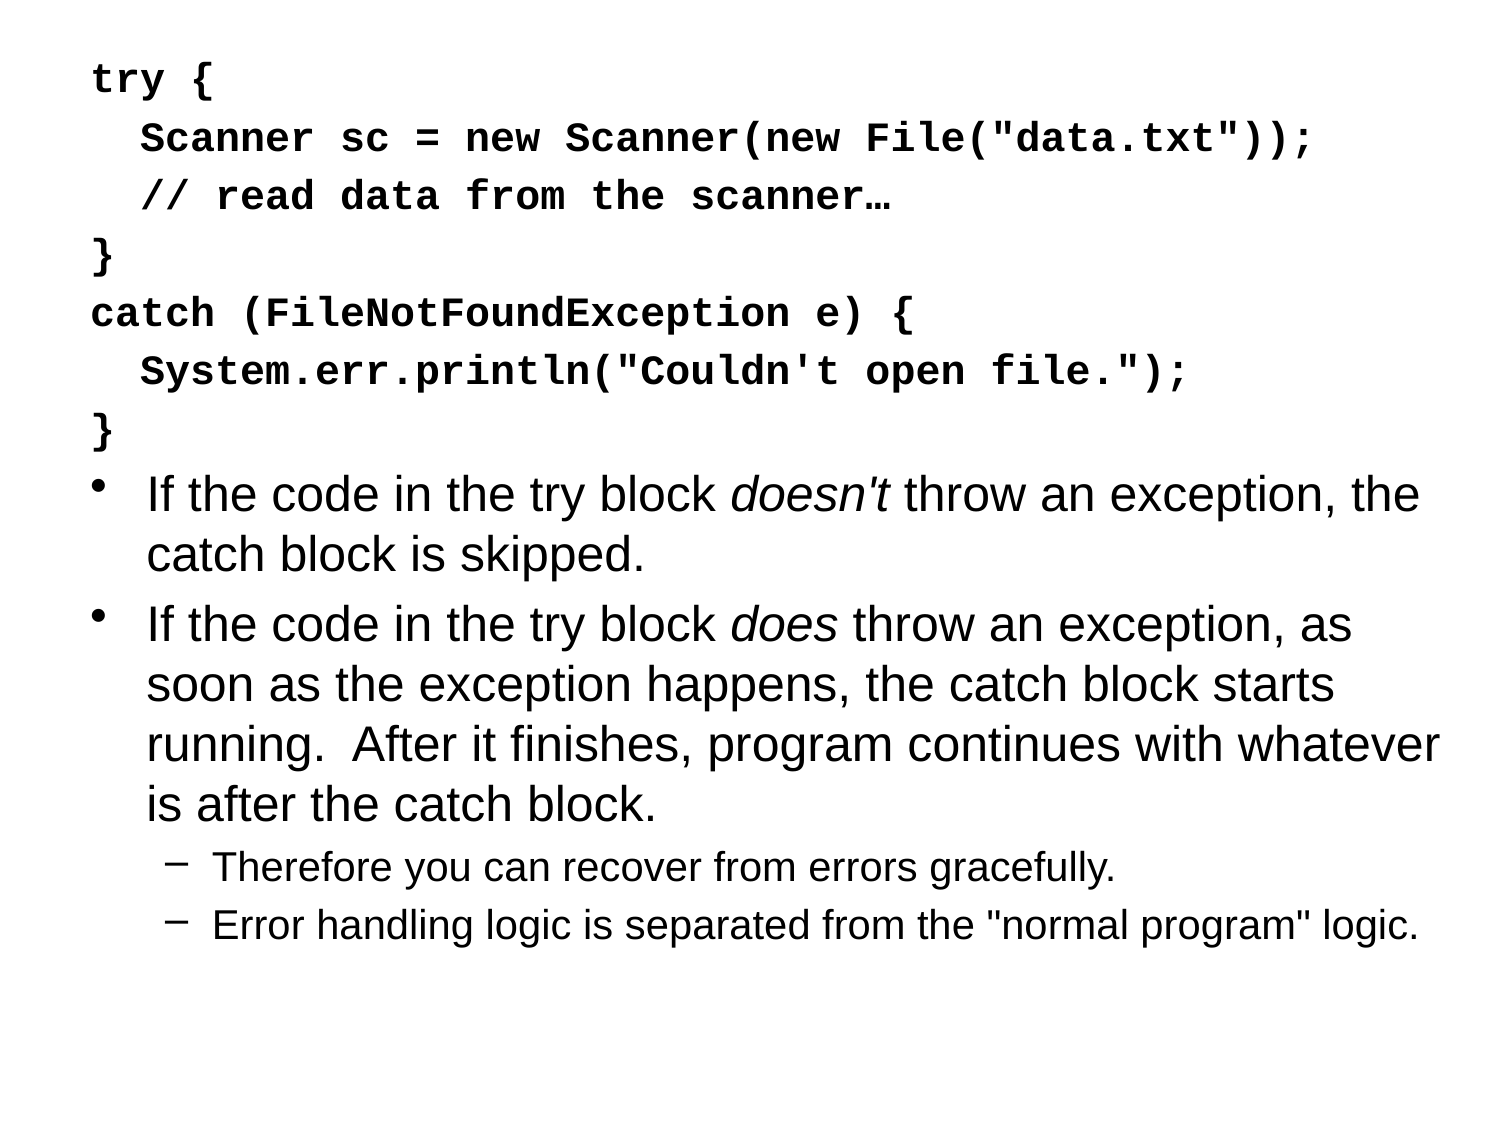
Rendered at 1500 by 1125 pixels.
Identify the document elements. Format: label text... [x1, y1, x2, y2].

list try { Scanner sc = new Scanner(new File("data.txt")); // read data from the scanner… } catch (FileNotFoundException e) { System.err.println("Couldn't open file."); } If the code in the try block doesn't throw an exception, the catch block is skipped. If the code in the try block does throw an exception, as soon as the exception happens, the catch block starts running. After it finishes, program continues with whatever is after the catch block. Therefore you can recover from errors gracefully. Error handling logic is separated from the "normal program" logic. [74, 43, 1467, 1006]
